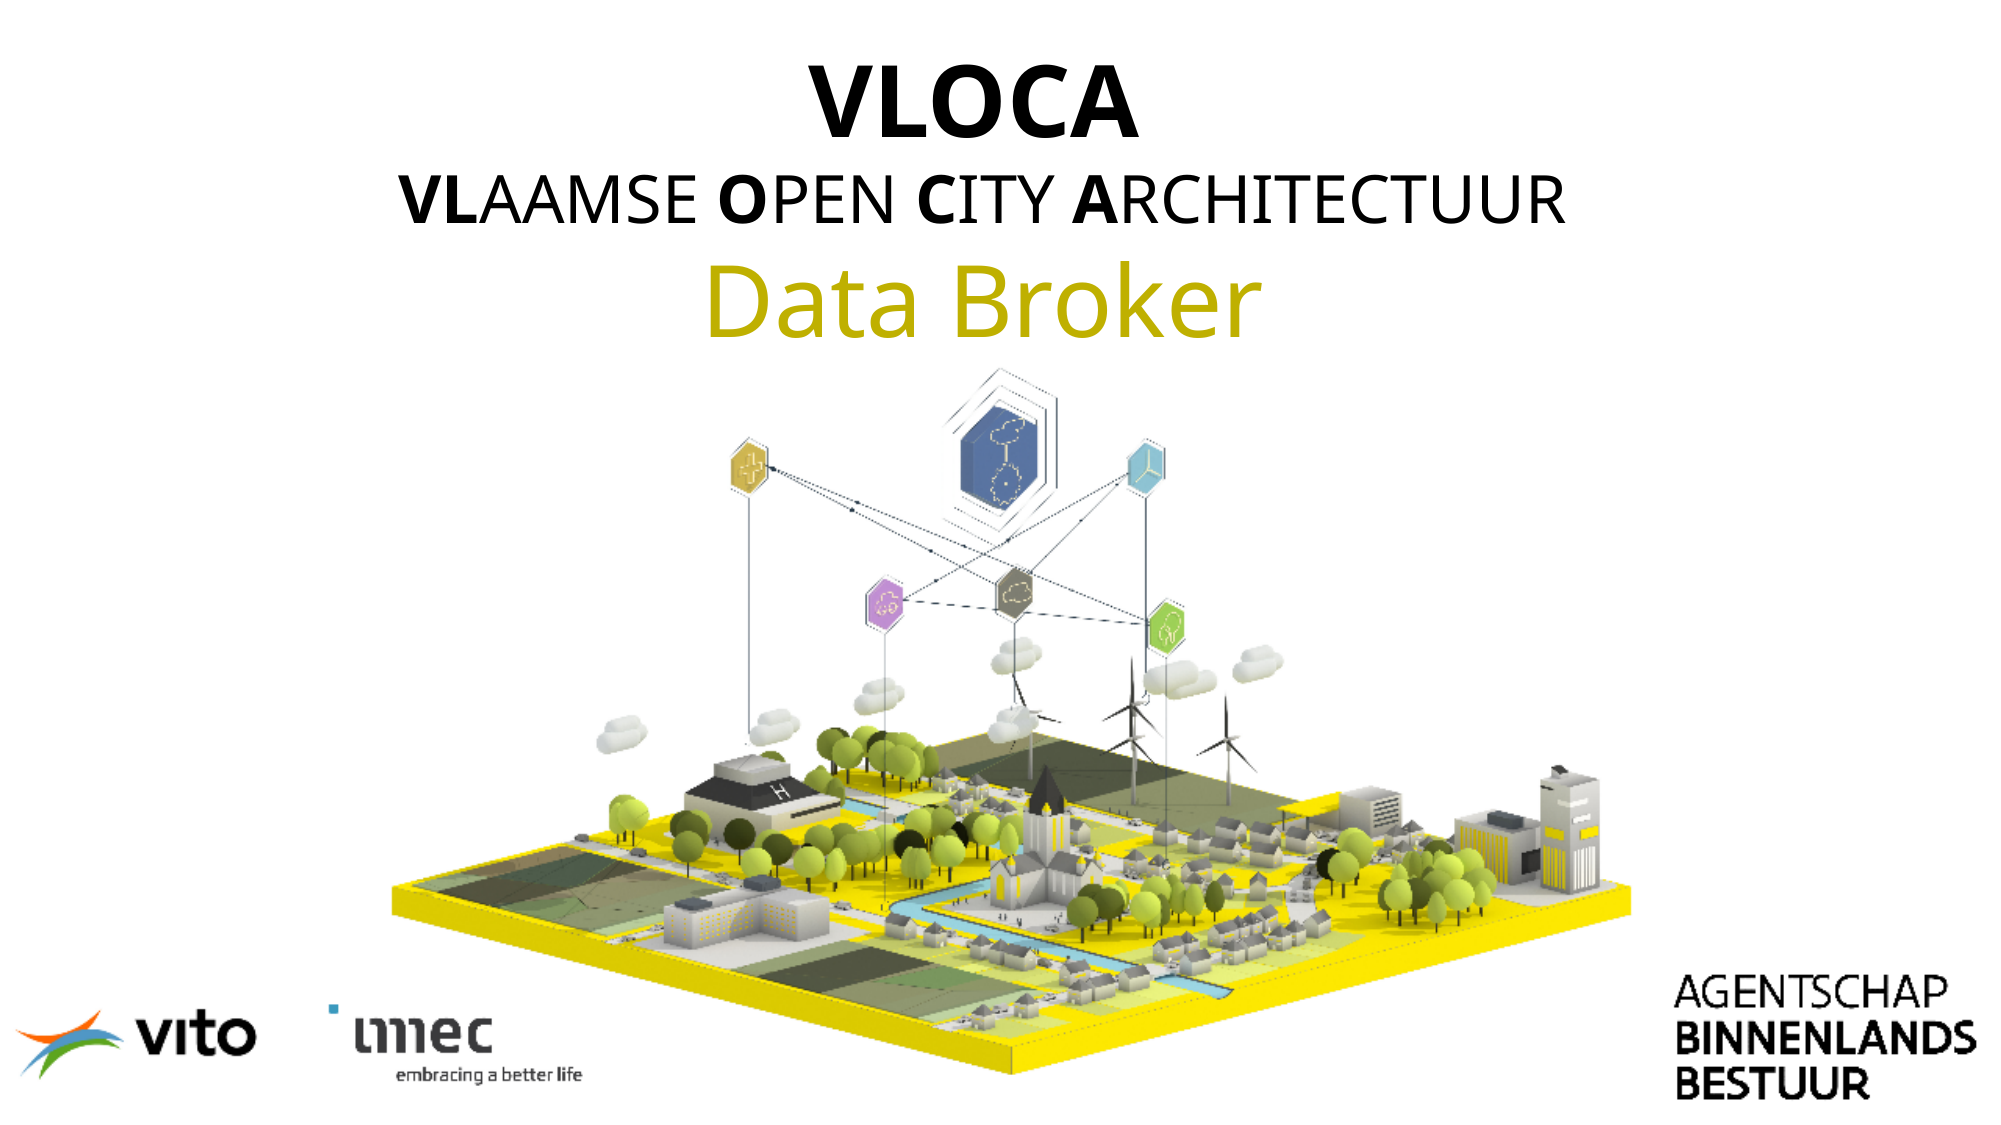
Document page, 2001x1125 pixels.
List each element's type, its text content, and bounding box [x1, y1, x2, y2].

text_box VLOCA VLAAMSE OPEN CITY ARCHITECTUUR Data Broker [86, 29, 1879, 365]
picture [5, 359, 2000, 1125]
